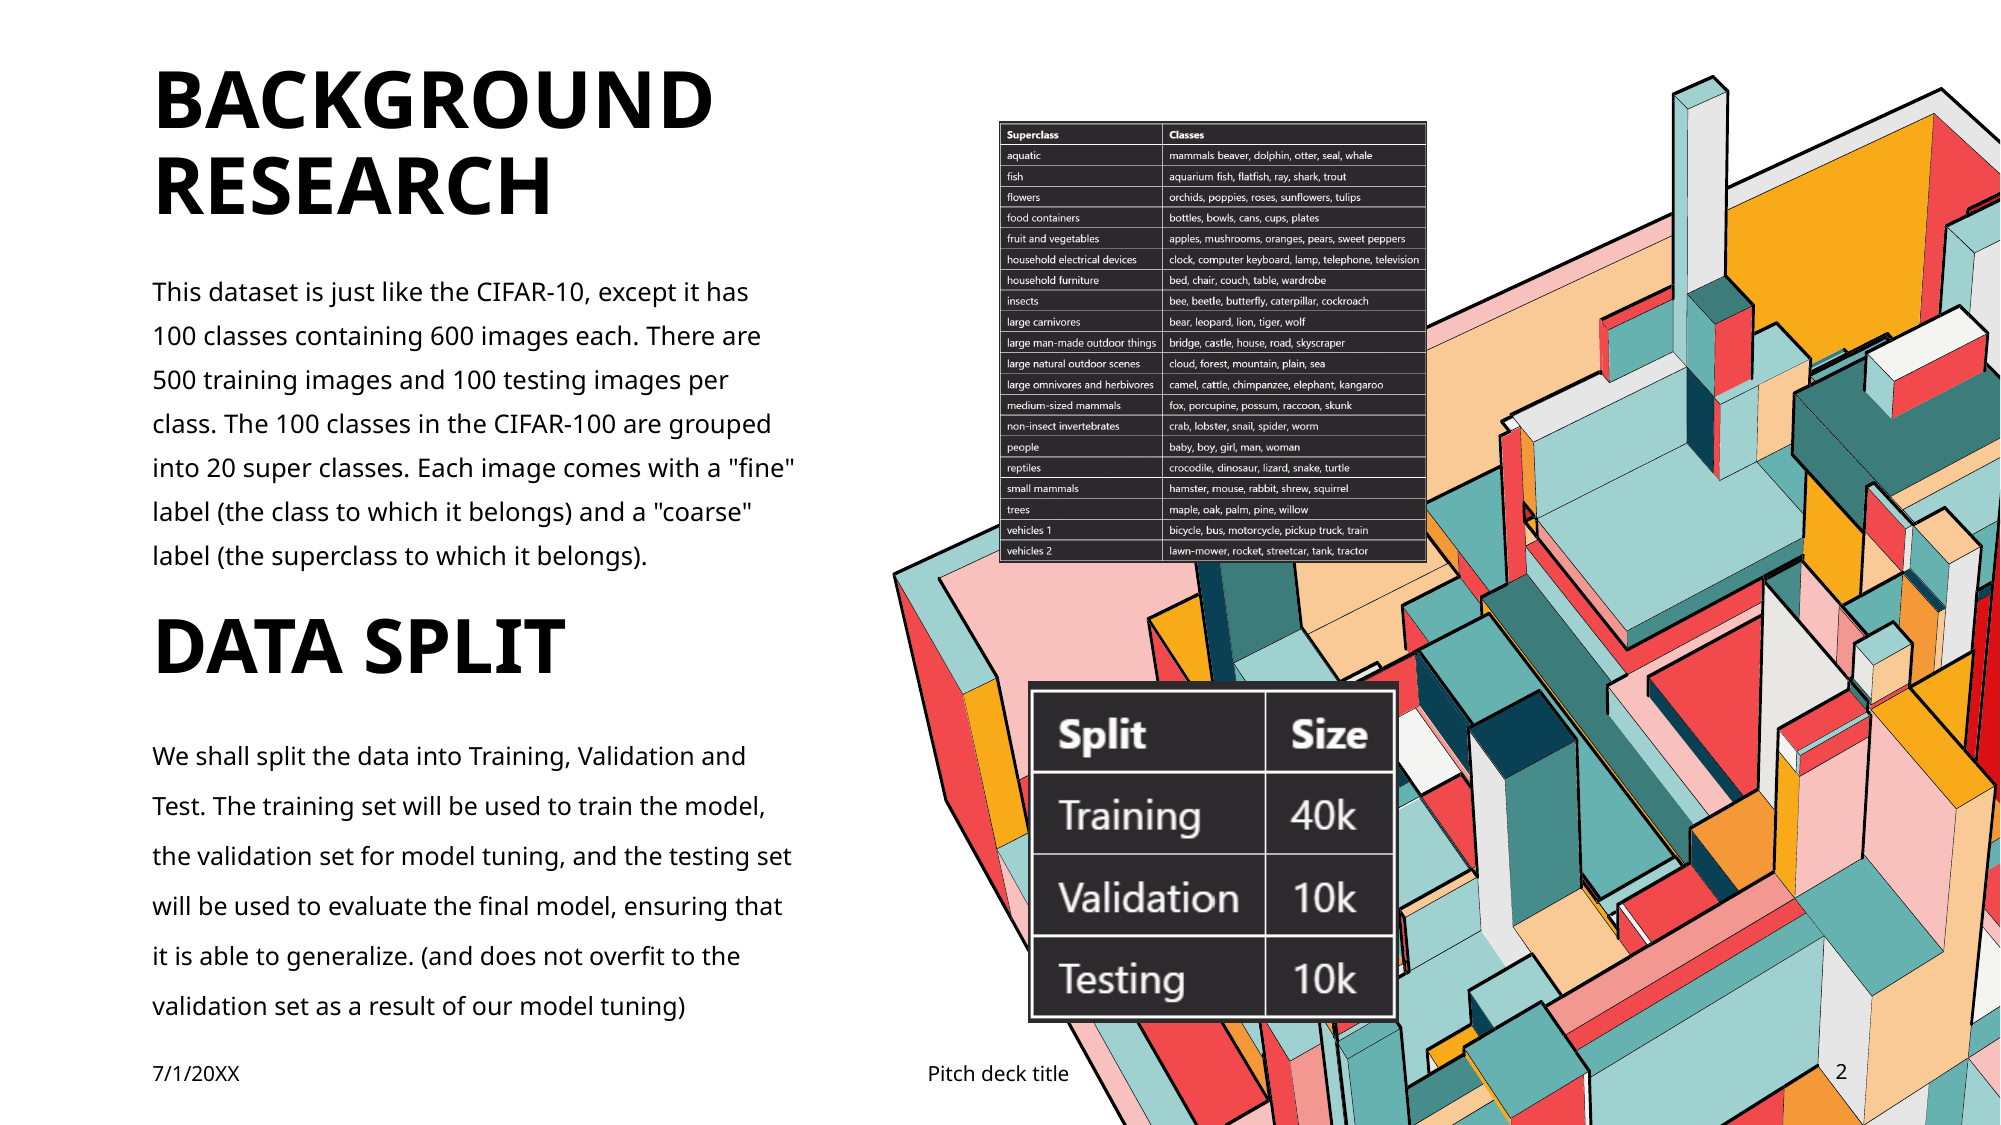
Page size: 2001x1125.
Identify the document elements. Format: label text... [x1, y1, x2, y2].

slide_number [137, 1042, 363, 1103]
picture [1028, 681, 1399, 1023]
picture [999, 121, 1427, 563]
text_box We shall split the data into Training, Validation and Test. The training set will be used to train the model, the validation set for model tuning, and the testing set will be used to evaluate the final model, ensuring that it is able to generalize. (and does not overfit to the validation set as a result of our model tuning) [137, 713, 813, 979]
title Background research [137, 37, 813, 255]
text_box Data Split [137, 601, 813, 698]
footer Pitch deck title [634, 1042, 1085, 1103]
slide_number 2 [1412, 1042, 1863, 1103]
list This dataset is just like the CIFAR-10, except it has 100 classes containing 600 images each. There are 500 training images and 100 testing images per class. The 100 classes in the CIFAR-100 are grouped into 20 super classes. Each image comes with a "fine" label (the class to which it belongs) and a "coarse" label (the superclass to which it belongs). [137, 255, 813, 583]
